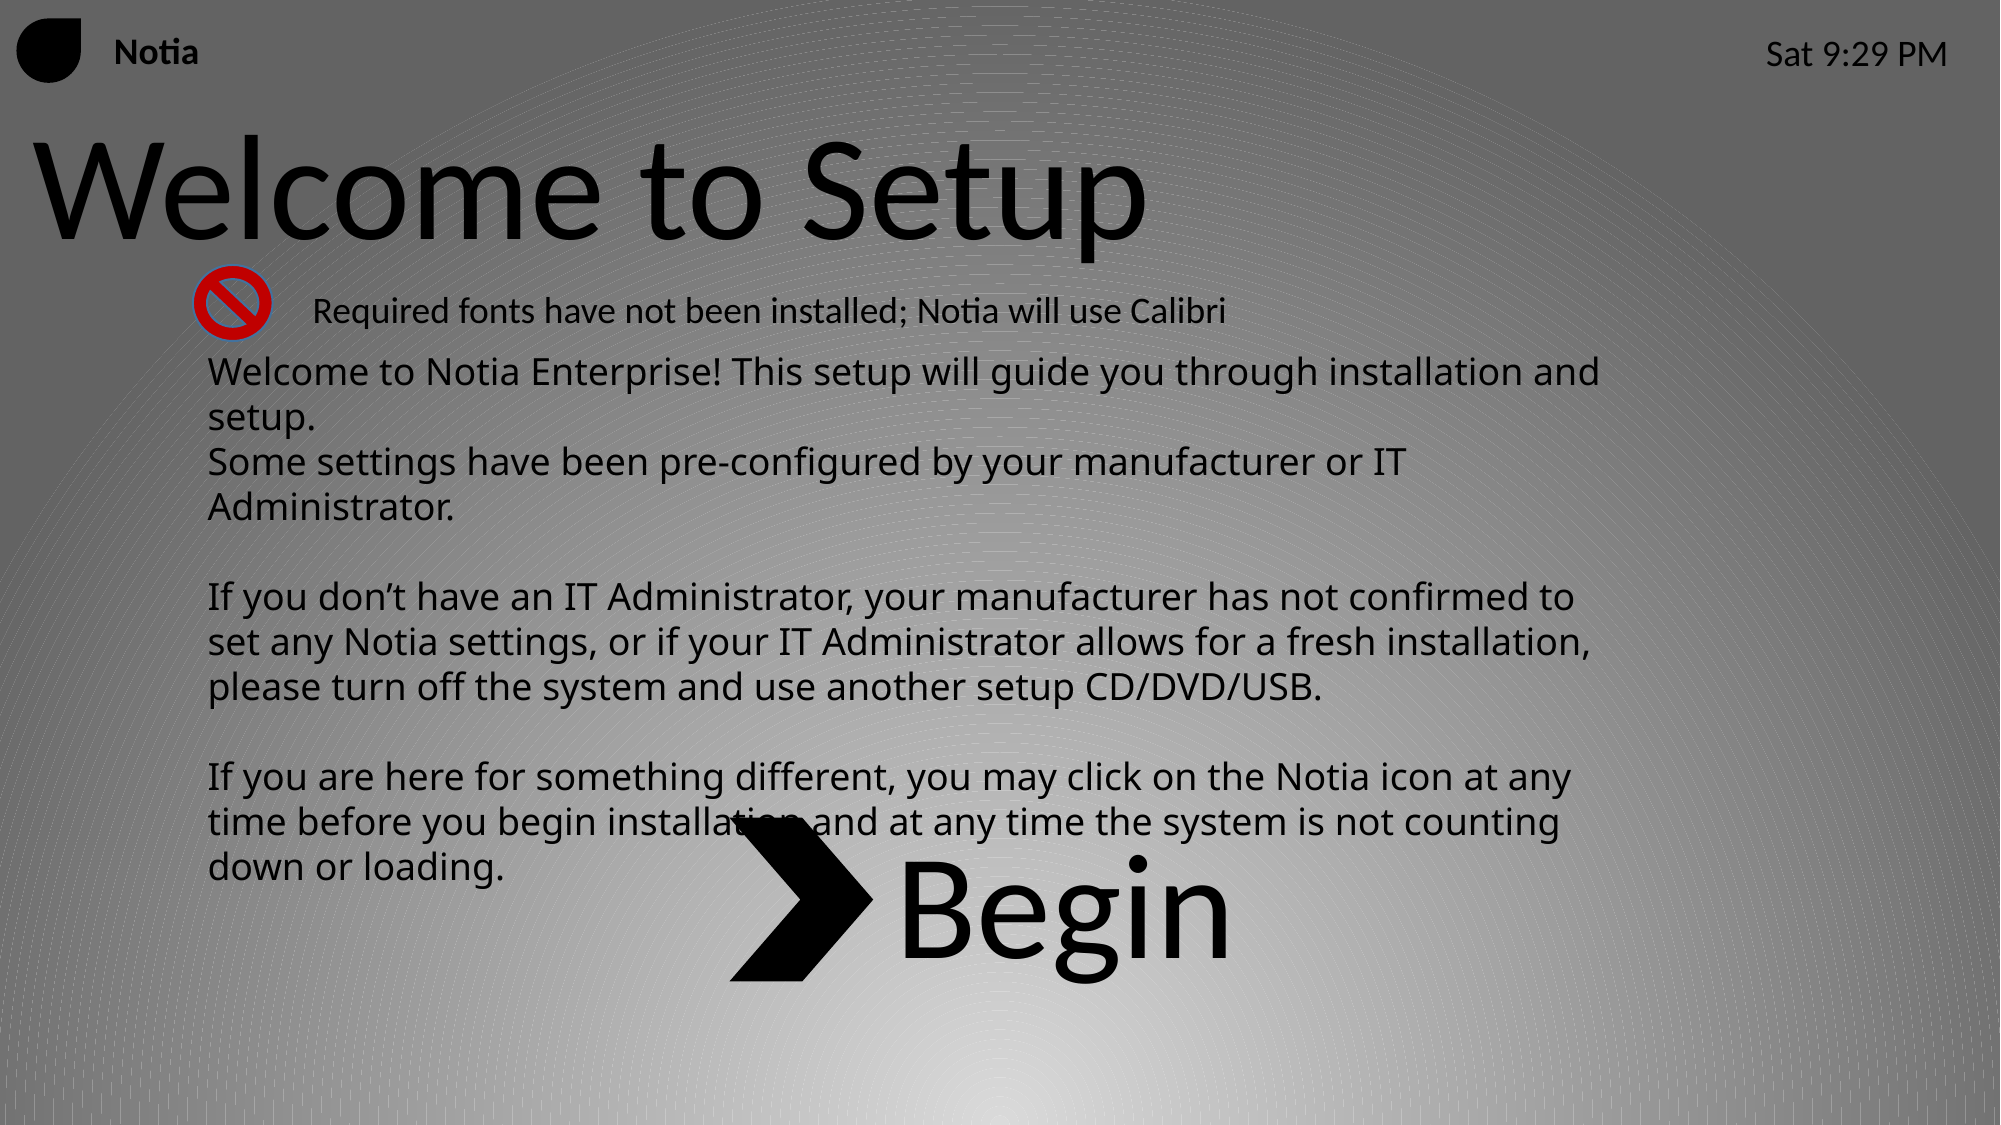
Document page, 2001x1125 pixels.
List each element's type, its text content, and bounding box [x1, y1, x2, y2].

text_box Notia [99, 19, 330, 80]
text_box [729, 817, 874, 982]
text_box [191, 263, 274, 343]
text_box Required fonts have not been installed; Notia will use Calibri [297, 278, 1257, 339]
text_box Begin [880, 801, 1450, 996]
text_box [16, 18, 81, 81]
text_box Welcome to Setup [17, 81, 1206, 277]
text_box Welcome to Notia Enterprise! This setup will guide you through installation and setup. Some settings have been pre-configured by your manufacturer or IT Administrator. If you don’t have an IT Administrator, your manufacturer has not confirmed to set any Notia settings, or if your IT Administrator allows for a fresh installation, please turn off the system and use another setup CD/DVD/USB. If you are here for something different, you may click on the Notia icon at any time before you begin installation and at any time the system is not counting down or loading. [192, 340, 1619, 896]
text_box Sat 9:29 PM [1751, 21, 1968, 81]
